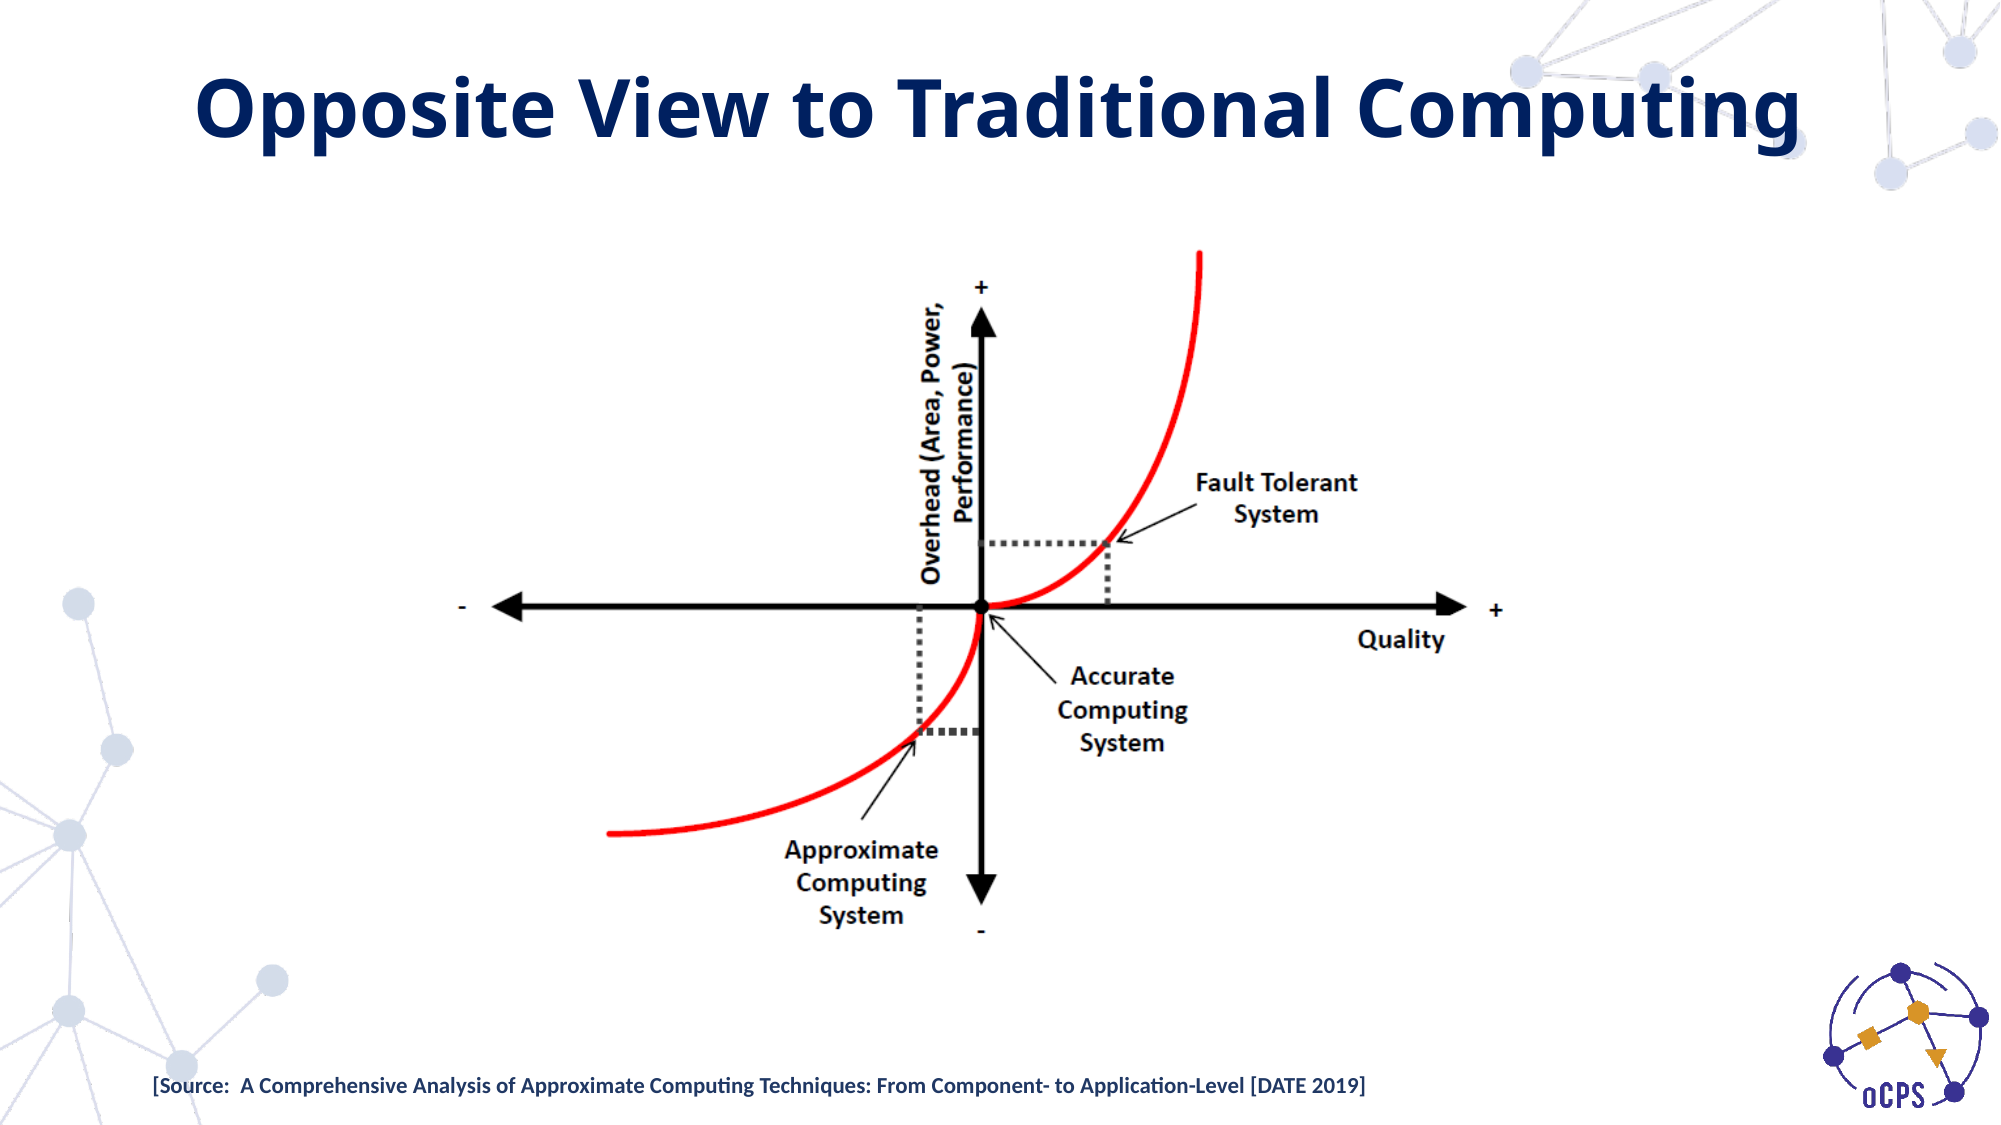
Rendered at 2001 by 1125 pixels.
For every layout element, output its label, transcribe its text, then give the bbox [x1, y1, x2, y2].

picture [1823, 962, 1989, 1108]
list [339, 162, 1661, 1026]
picture [0, 575, 319, 1125]
text_box [Source: A Comprehensive Analysis of Approximate Computing Techniques: From Component- to Application-Level [DATE 2019] [137, 1062, 1538, 1105]
title Opposite View to Traditional Computing [137, 59, 1863, 163]
